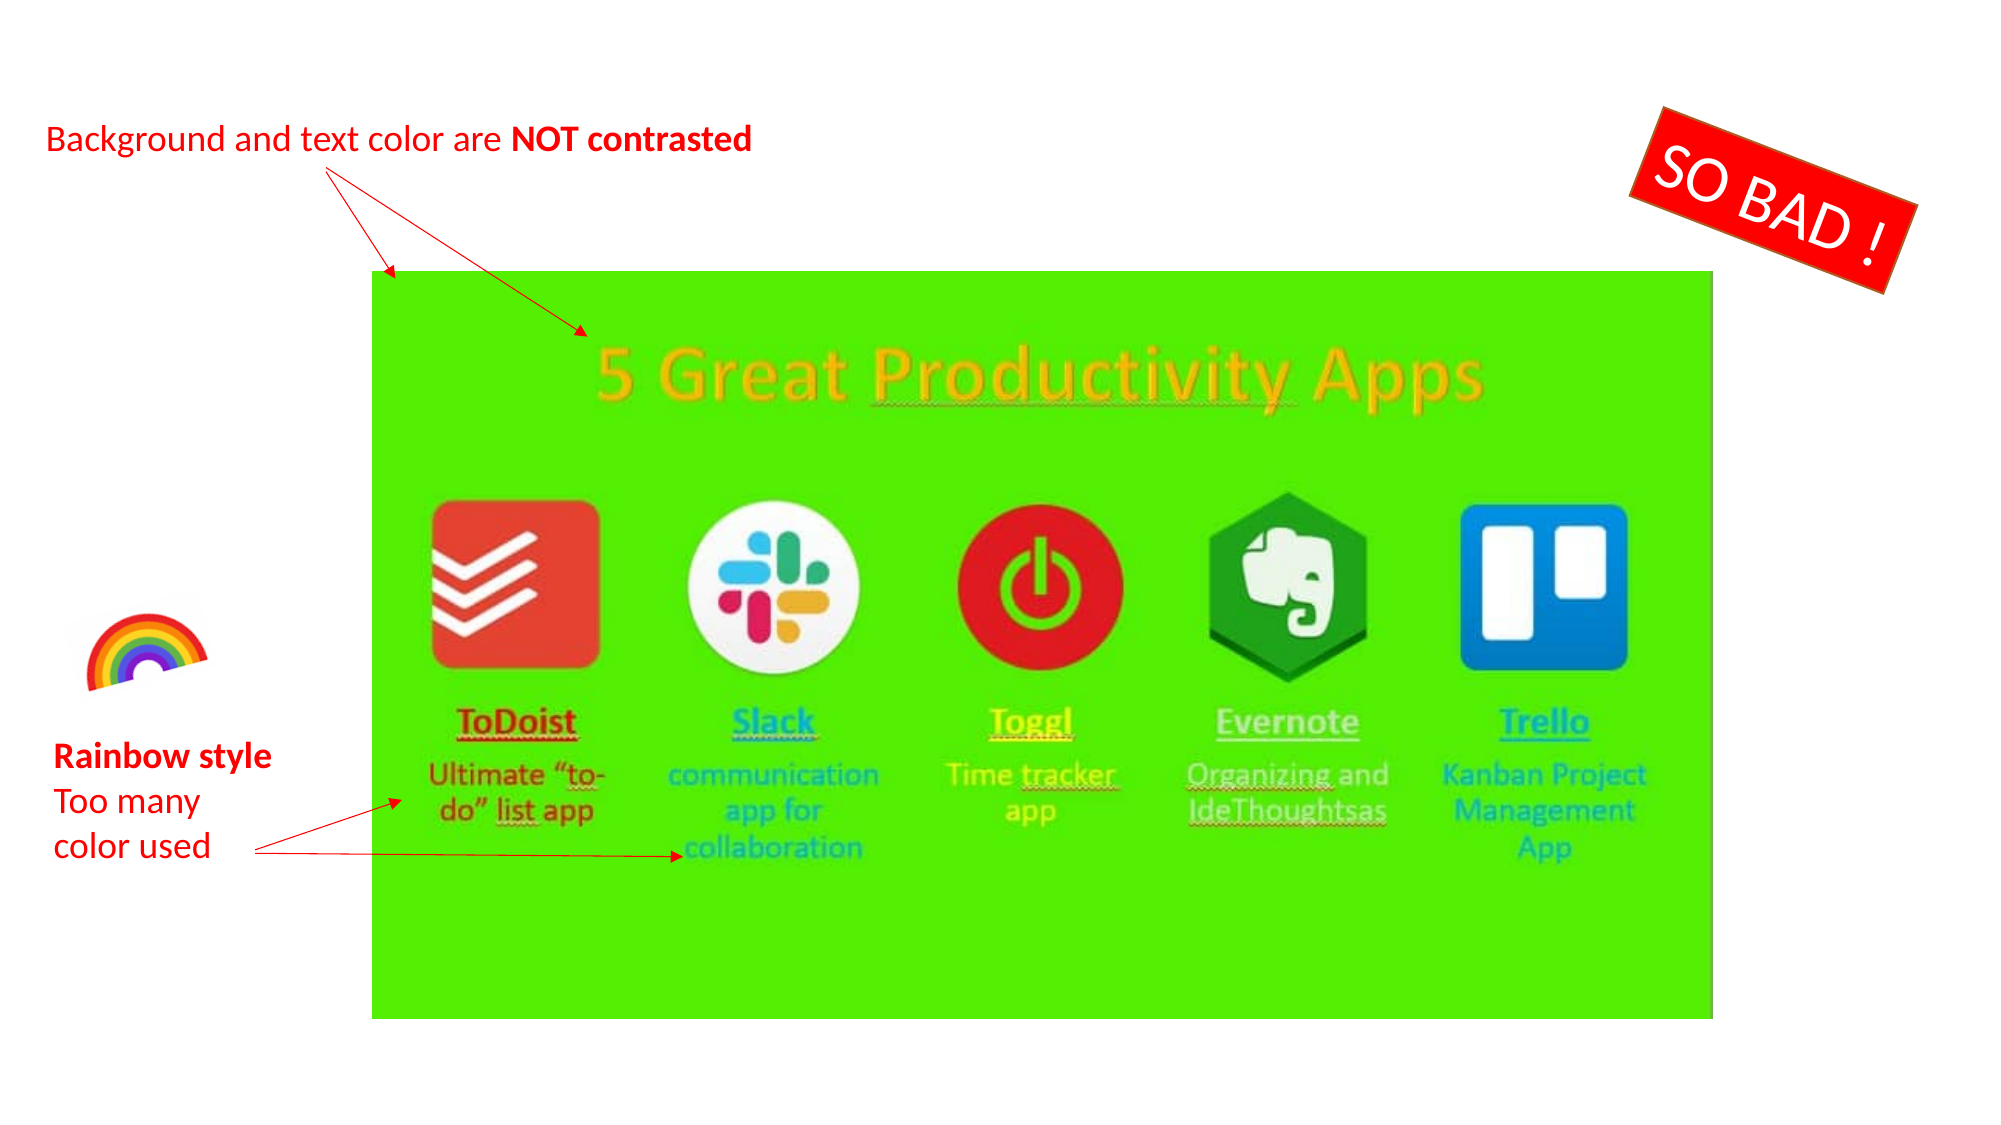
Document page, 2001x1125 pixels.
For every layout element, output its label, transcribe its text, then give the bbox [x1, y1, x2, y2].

text_box Rainbow style Too many color used [38, 724, 288, 874]
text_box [255, 853, 684, 857]
text_box SO BAD ! [1628, 106, 1919, 295]
picture [63, 589, 216, 701]
picture [371, 271, 1713, 1019]
text_box Background and text color are NOT contrasted [31, 106, 768, 167]
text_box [325, 167, 588, 337]
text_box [255, 799, 402, 850]
